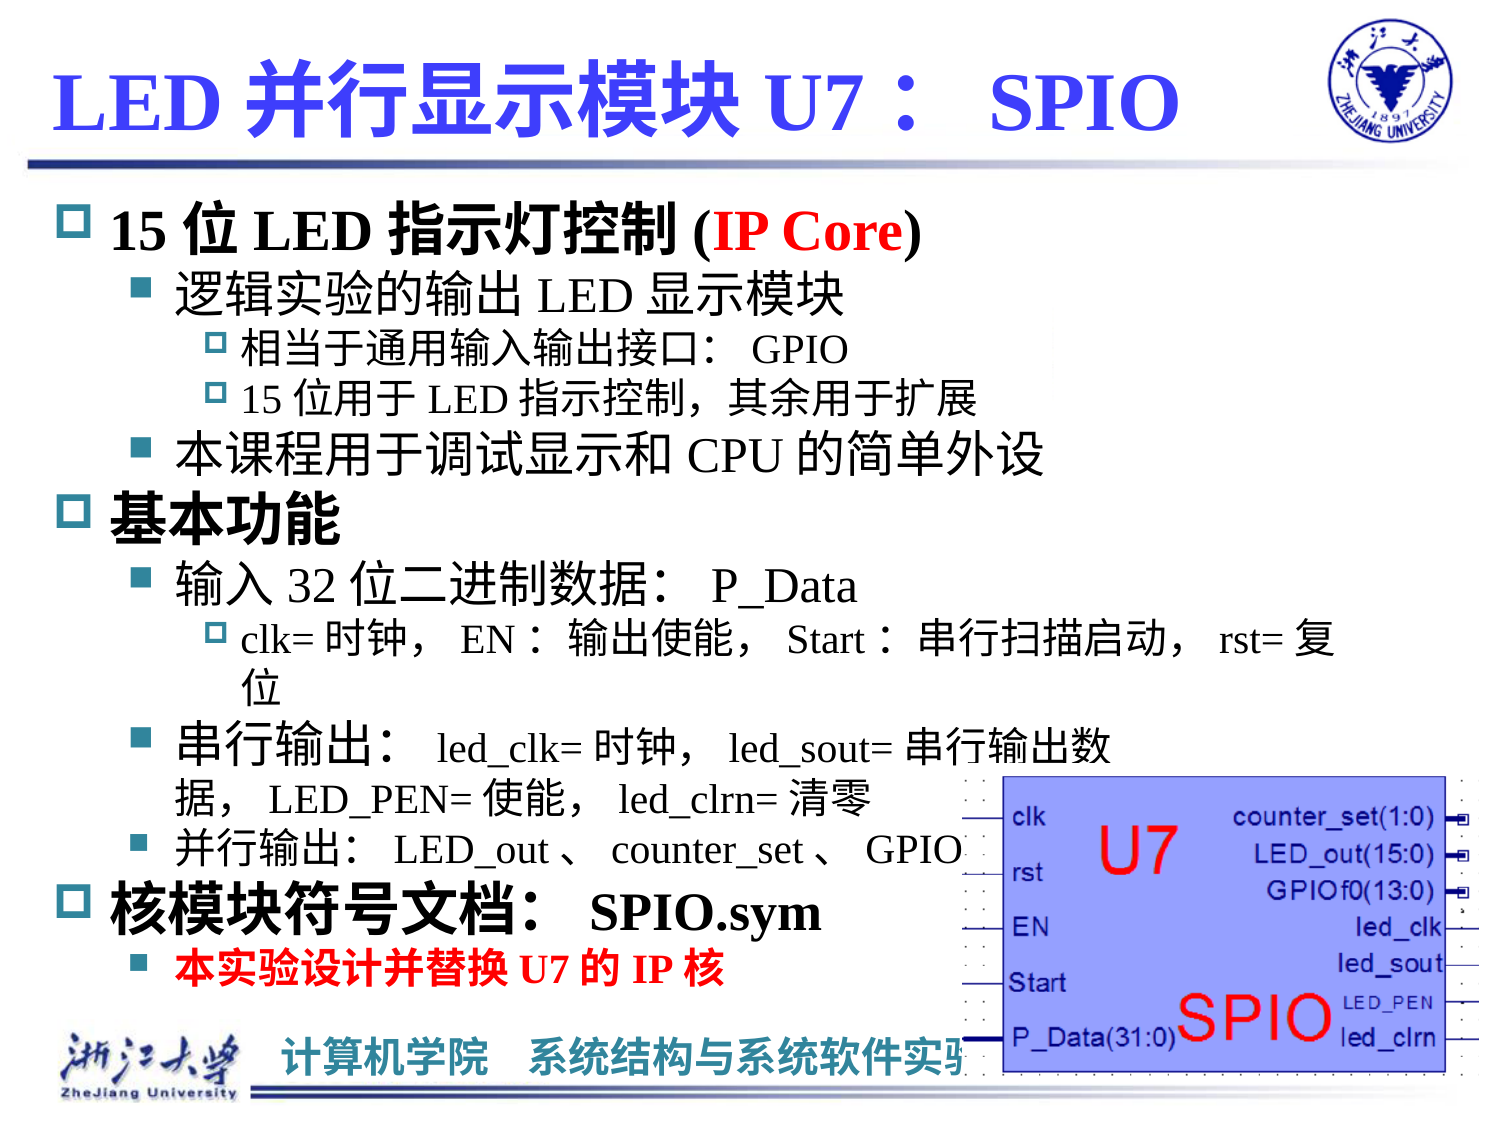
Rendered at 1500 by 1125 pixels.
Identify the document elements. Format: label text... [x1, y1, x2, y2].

list 15位LED指示灯控制(IP Core) 逻辑实验的输出LED显示模块 相当于通用输入输出接口：GPIO 15位用于LED指示控制，其余用于扩展 本课程用于调试显示和CPU的简单外设 基本功能 输入32位二进制数据：P_Data clk=时钟，EN：输出使能，Start：串行扫描启动，rst=复位 串行输出：led_clk=时钟，led_sout=串行输出数据，LED_PEN=使能，led_clrn=清零 并行输出：LED_out、counter_set、GPIOf0 核模块符号文档：SPIO.sym 本实验设计并替换U7的IP核 [37, 184, 1388, 1000]
slide_number [1137, 1058, 1488, 1118]
picture [7, 0, 1493, 1125]
title LED并行显示模块U7：SPIO [37, 19, 1329, 176]
